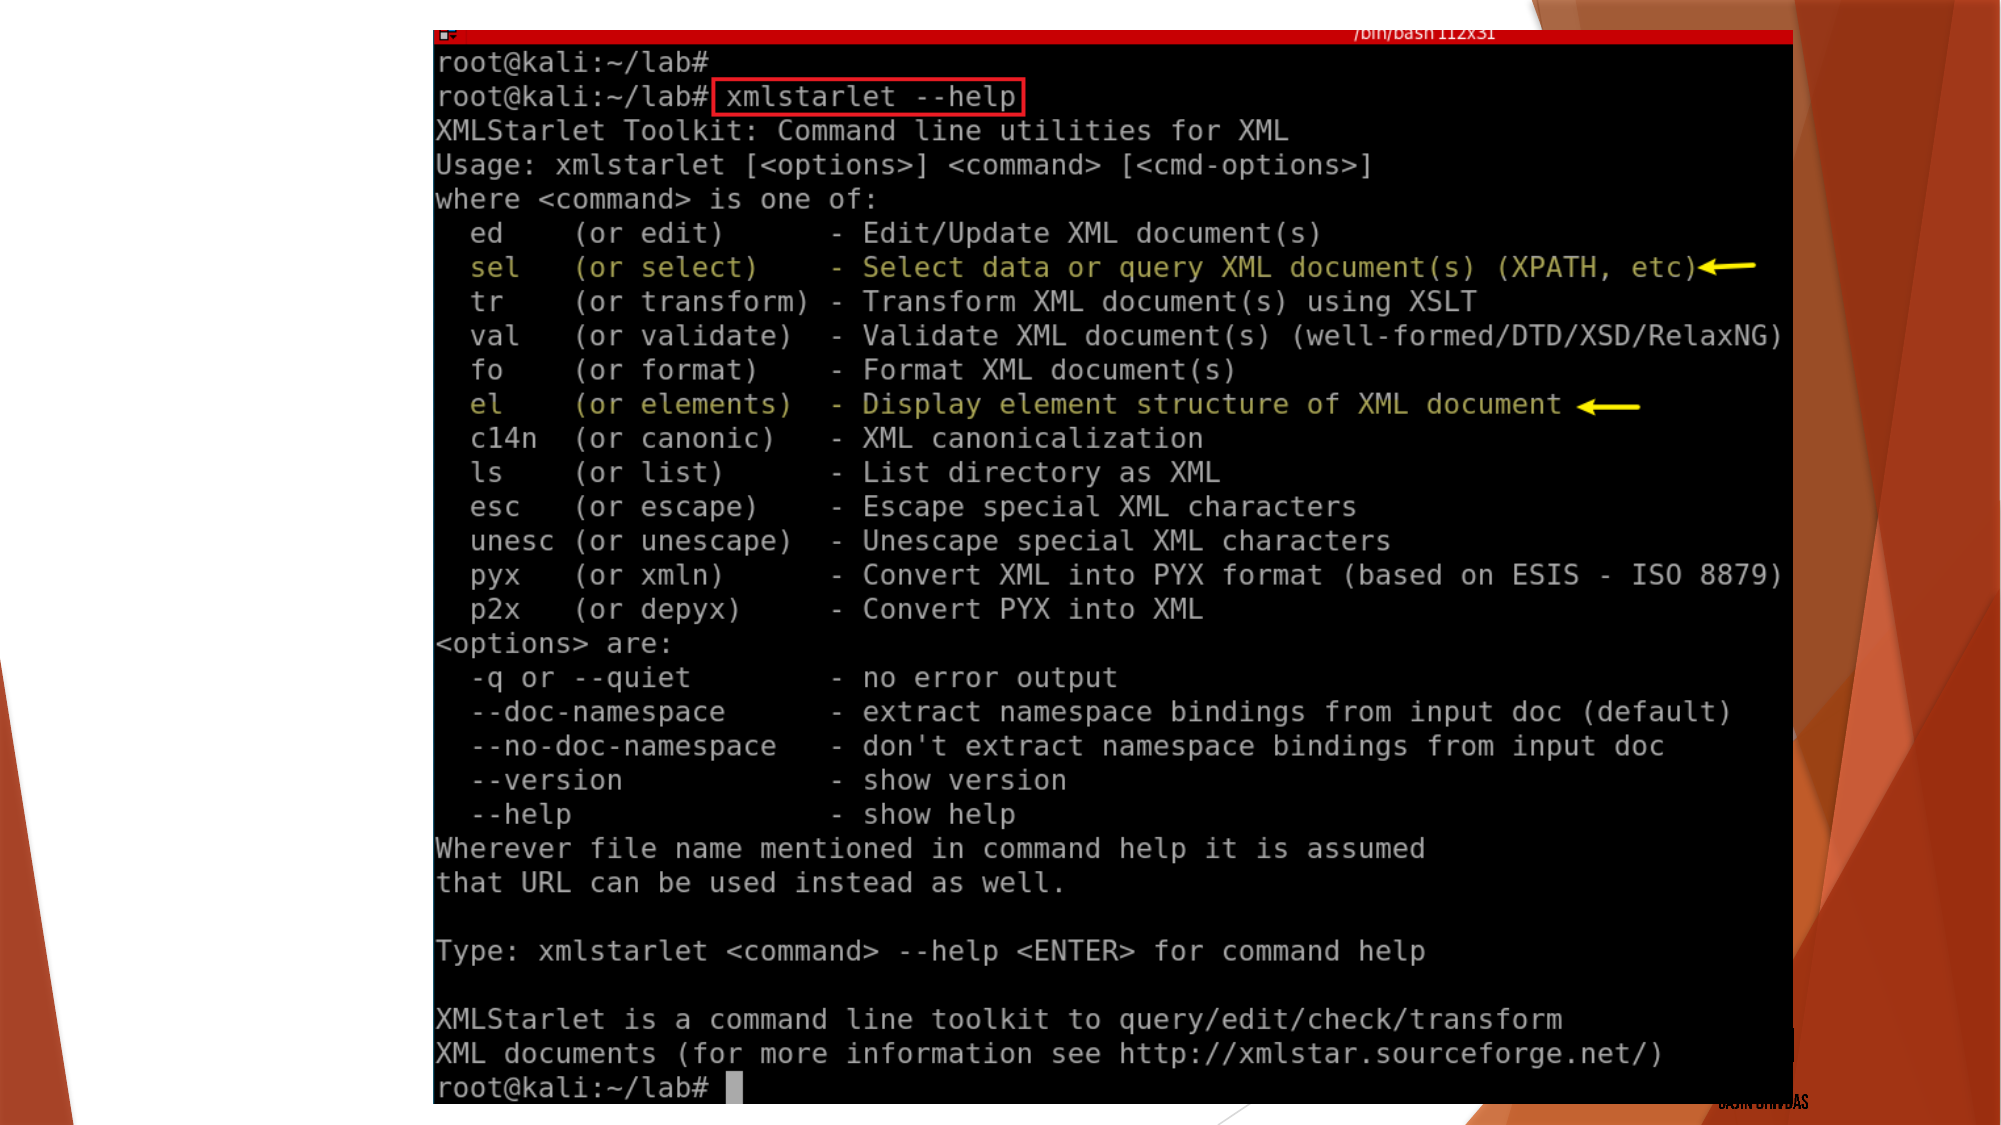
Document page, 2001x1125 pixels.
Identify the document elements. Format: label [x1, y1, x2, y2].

picture [432, 30, 1821, 1121]
